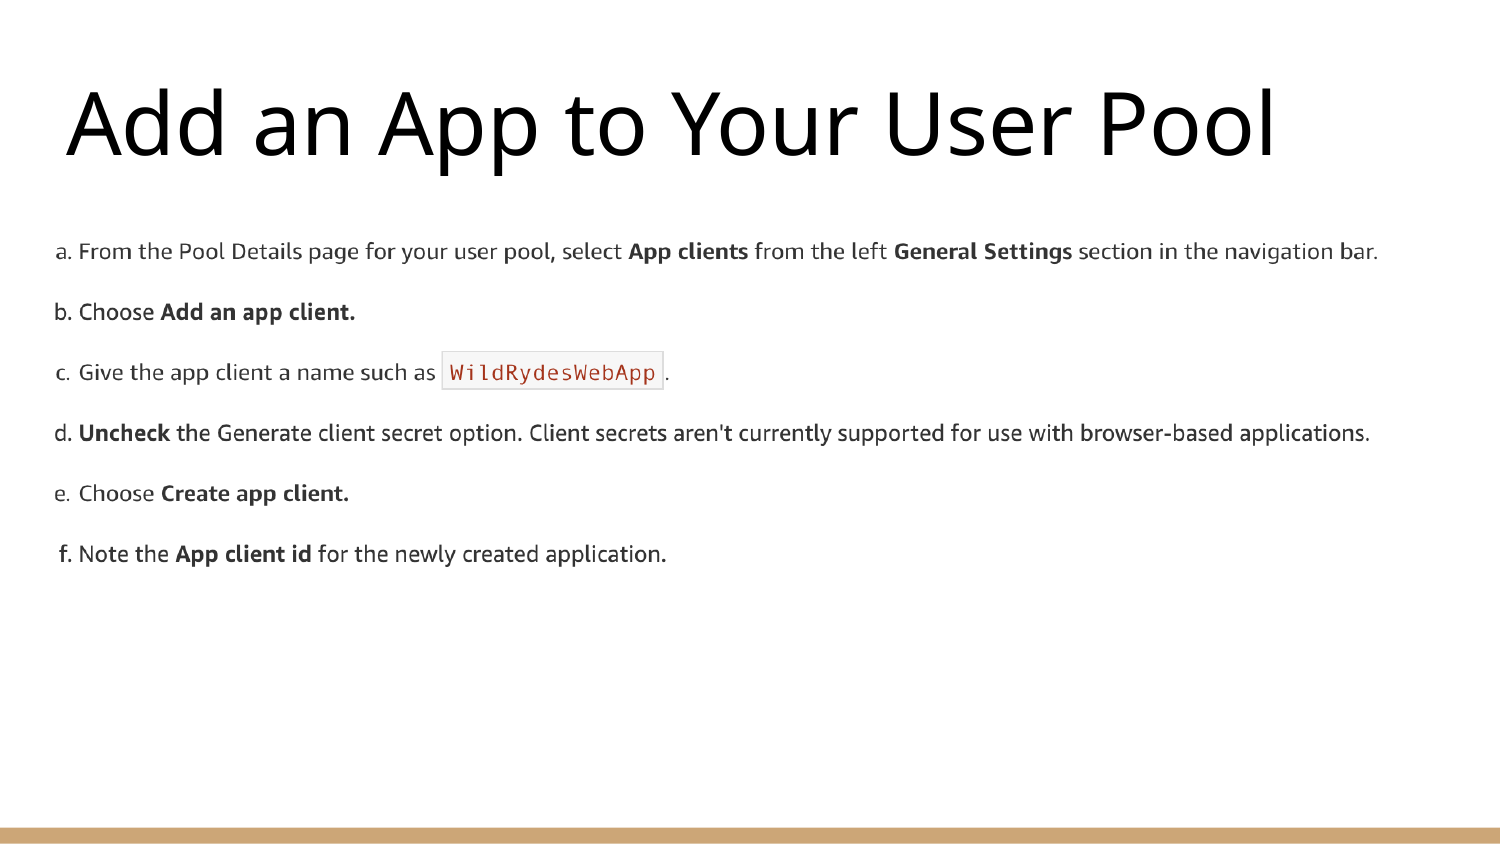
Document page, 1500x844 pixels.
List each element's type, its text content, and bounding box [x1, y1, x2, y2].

title Add an App to Your User Pool [51, 51, 1449, 189]
picture [24, 212, 1476, 595]
